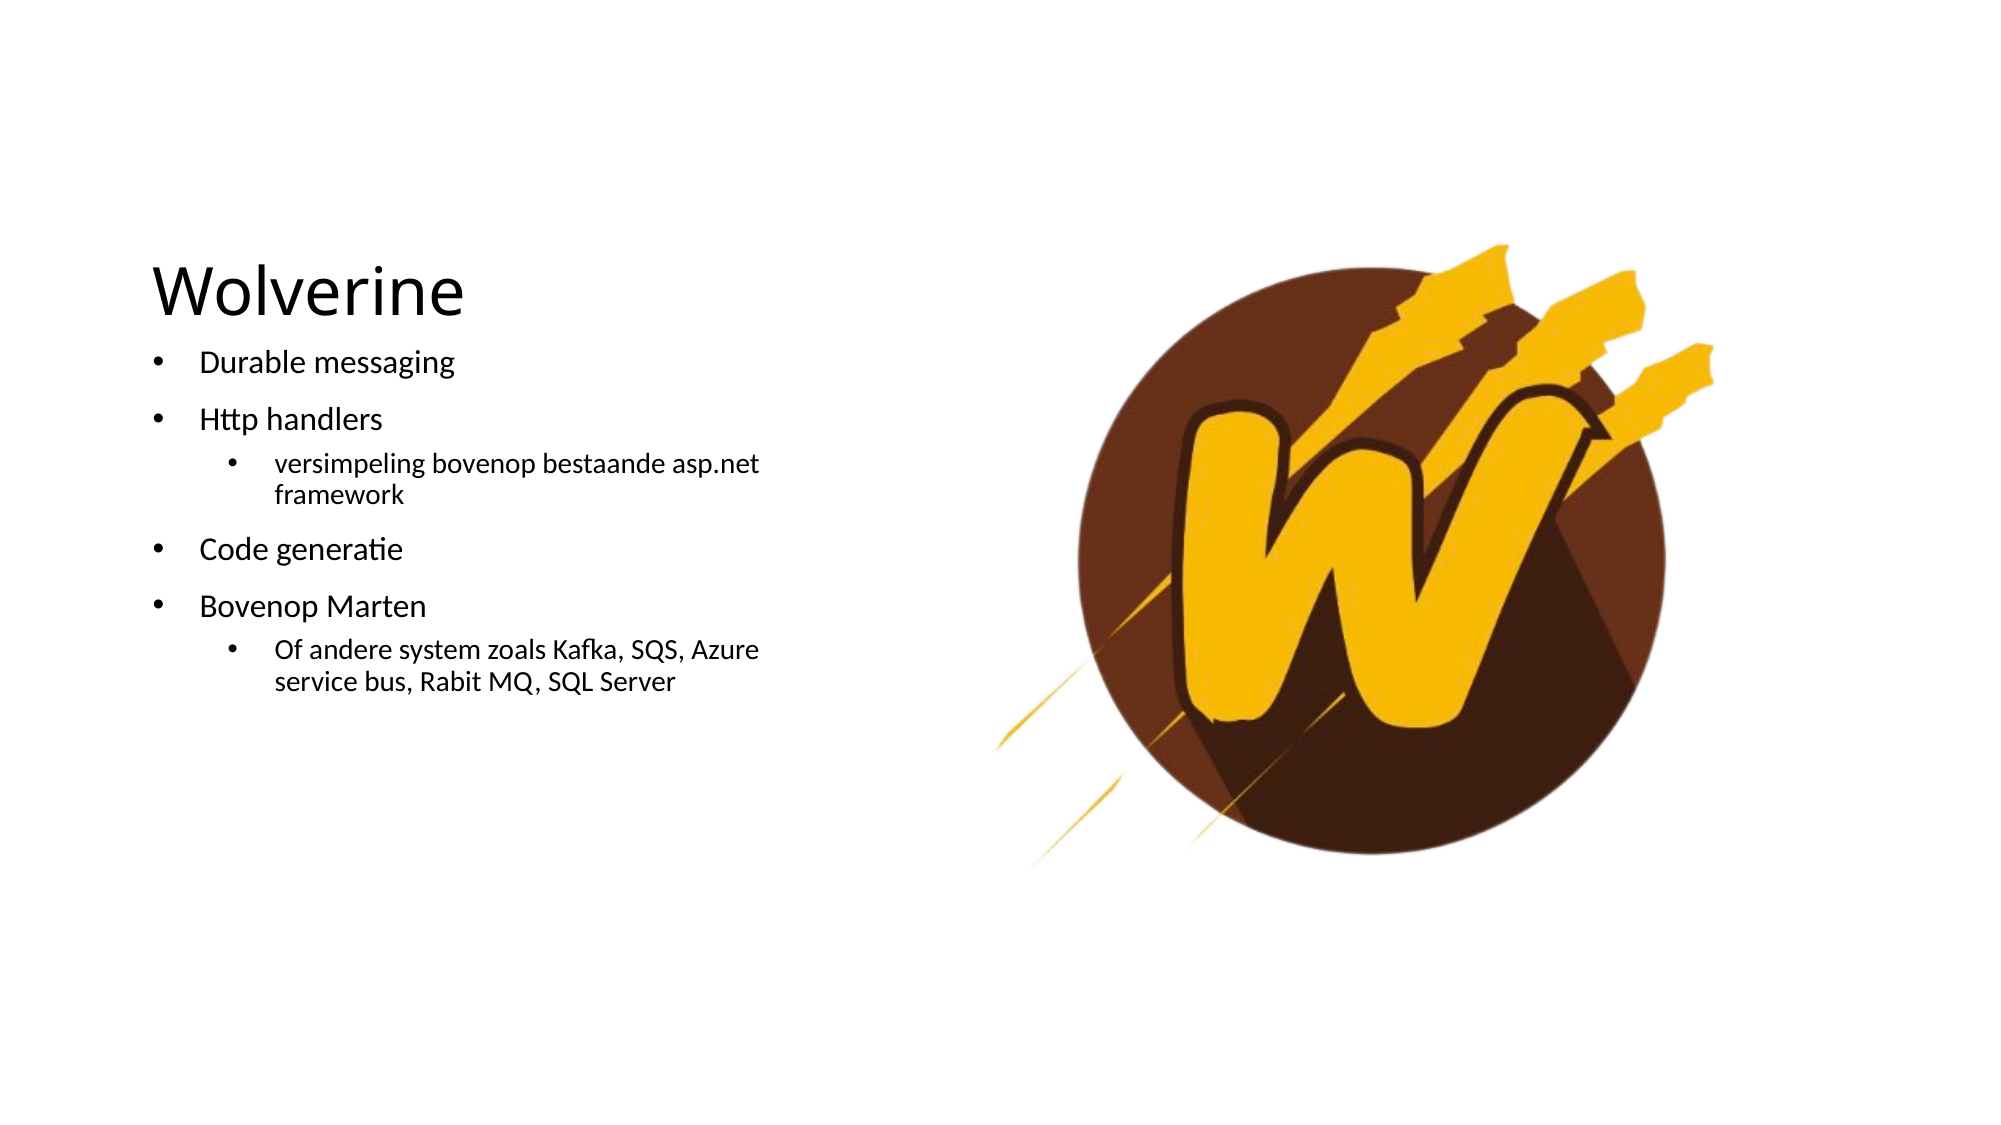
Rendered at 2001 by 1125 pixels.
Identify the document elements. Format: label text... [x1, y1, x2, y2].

title Wolverine [137, 75, 783, 337]
list Durable messaging Http handlers versimpeling bovenop bestaande asp.net framework Code generatie Bovenop Marten Of andere system zoals Kafka, SQS, Azure service bus, Rabit MQ, SQL Server [137, 337, 783, 963]
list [965, 171, 1748, 953]
